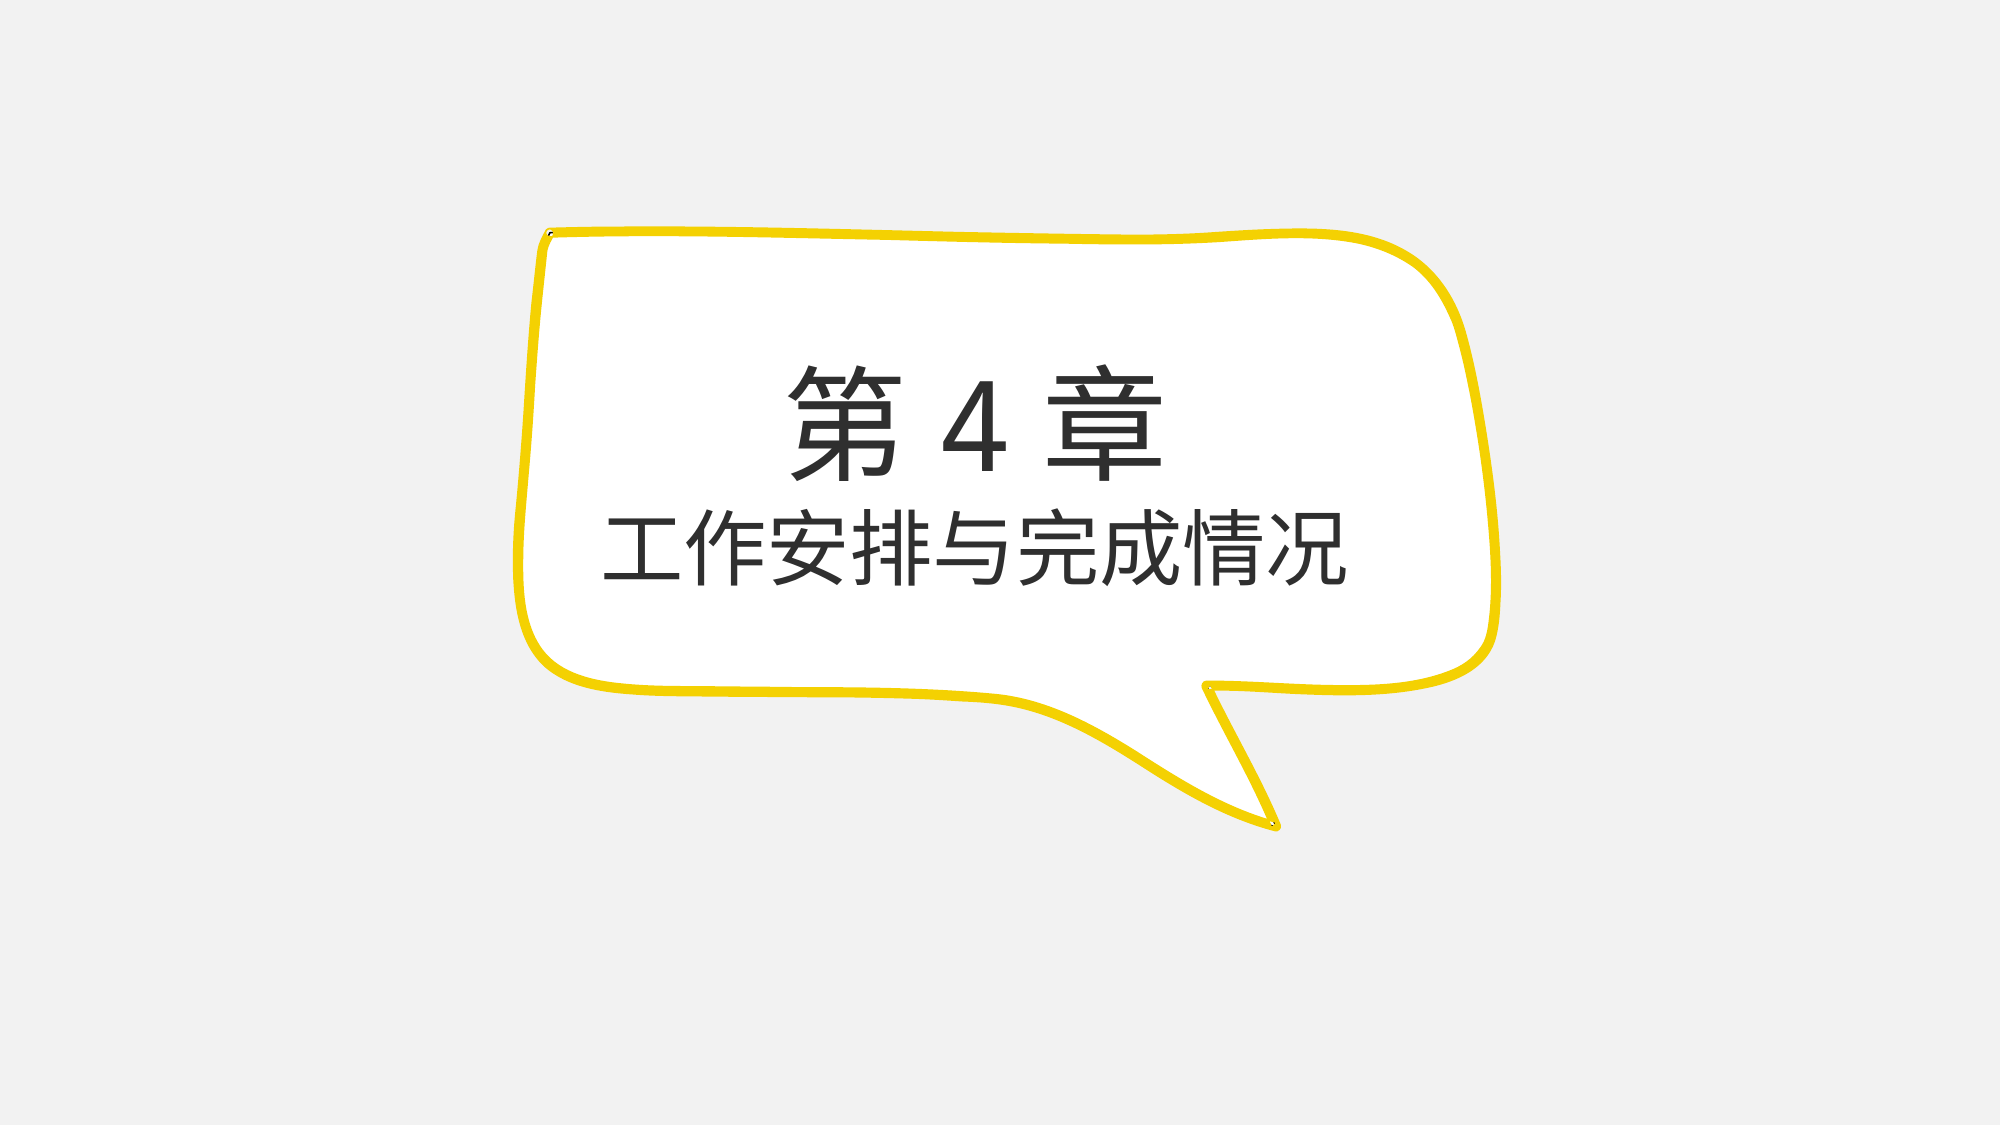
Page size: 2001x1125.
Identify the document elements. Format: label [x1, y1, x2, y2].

text_box [510, 198, 1516, 832]
